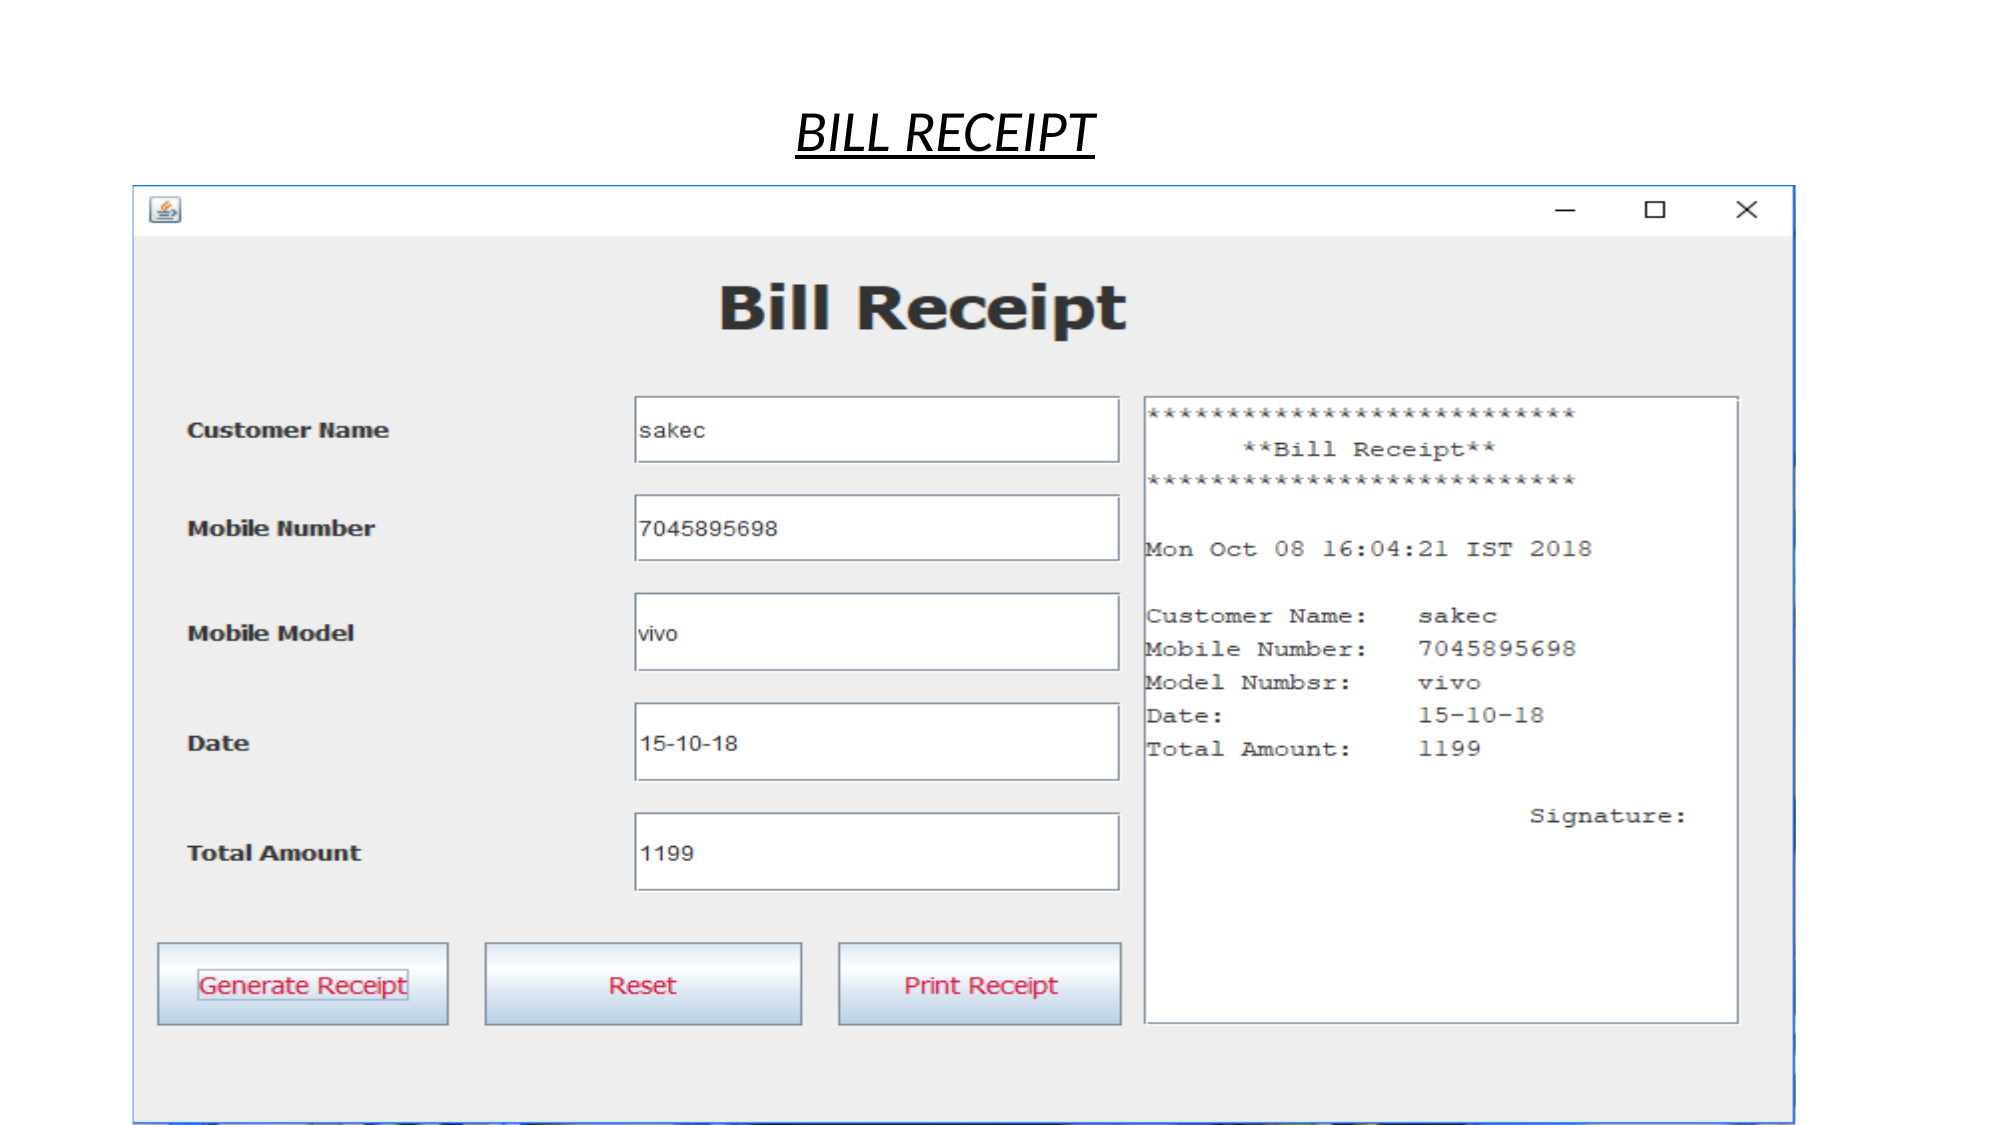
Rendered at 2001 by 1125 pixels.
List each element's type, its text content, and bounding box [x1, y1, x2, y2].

picture [132, 185, 1796, 1125]
text_box BILL RECEIPT [780, 80, 1285, 171]
